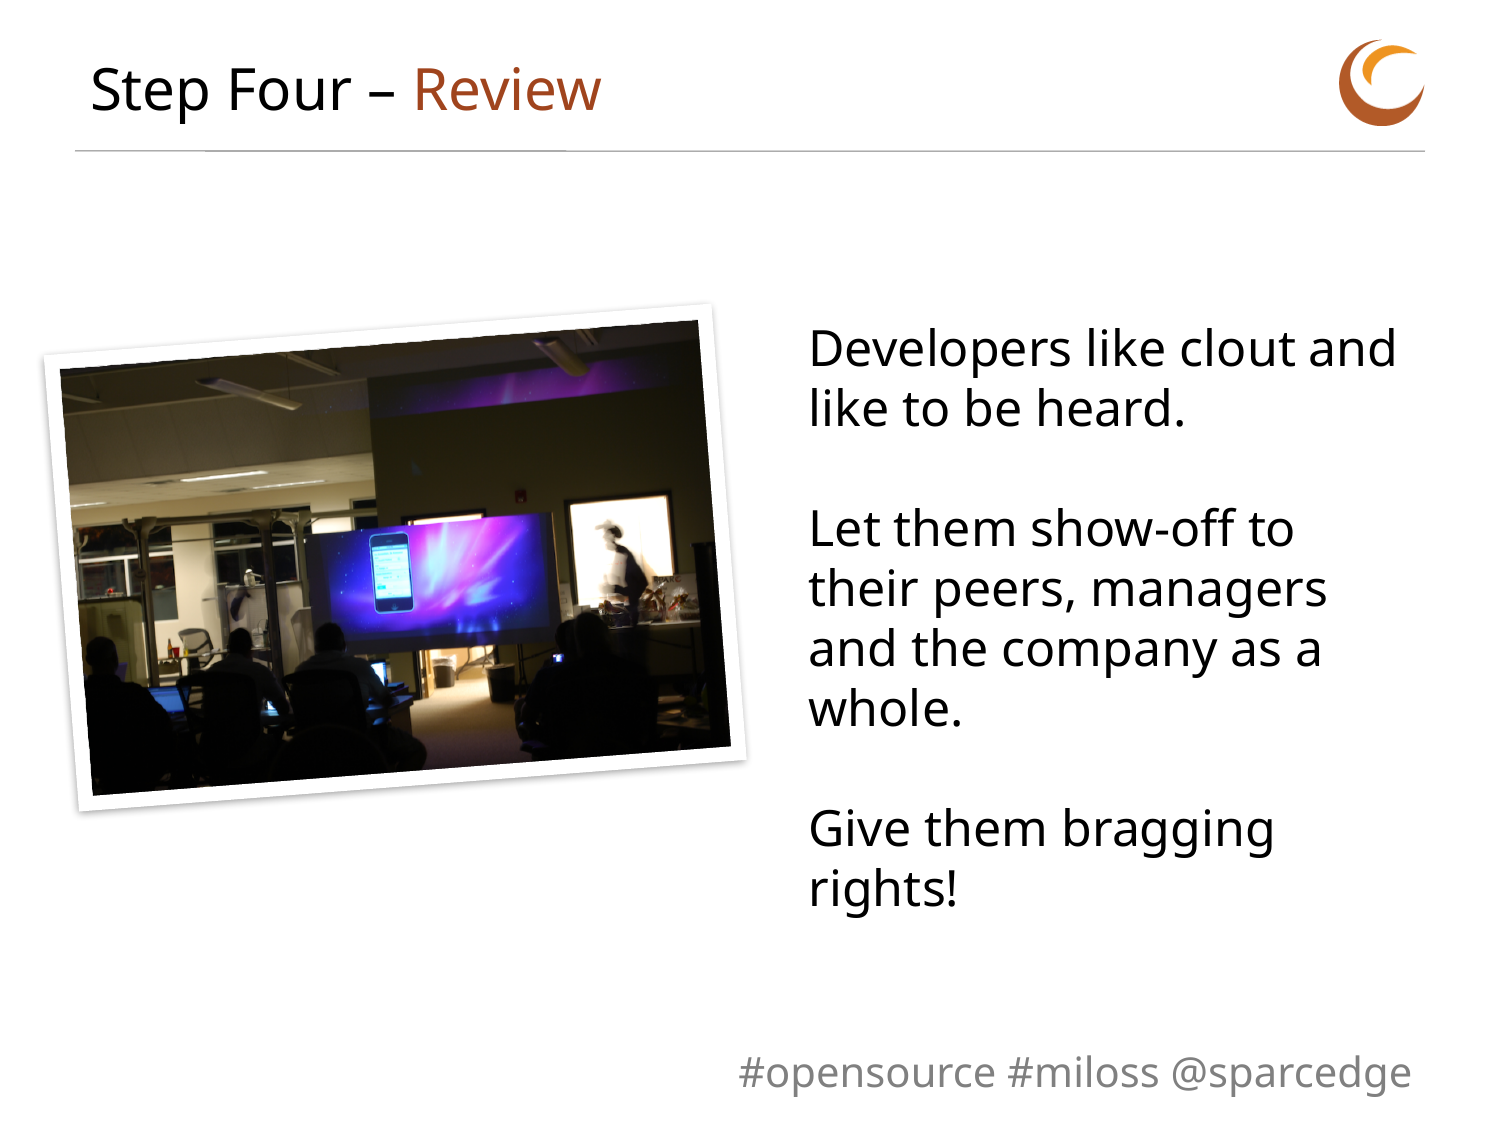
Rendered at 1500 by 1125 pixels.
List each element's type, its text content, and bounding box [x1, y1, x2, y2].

text_box Developers like clout and like to be heard. Let them show-off to their peers, managers and the company as a whole. Give them bragging rights! [784, 309, 1425, 924]
title Step Four – Review [75, 45, 1425, 123]
picture [1339, 39, 1425, 45]
picture [61, 320, 730, 795]
